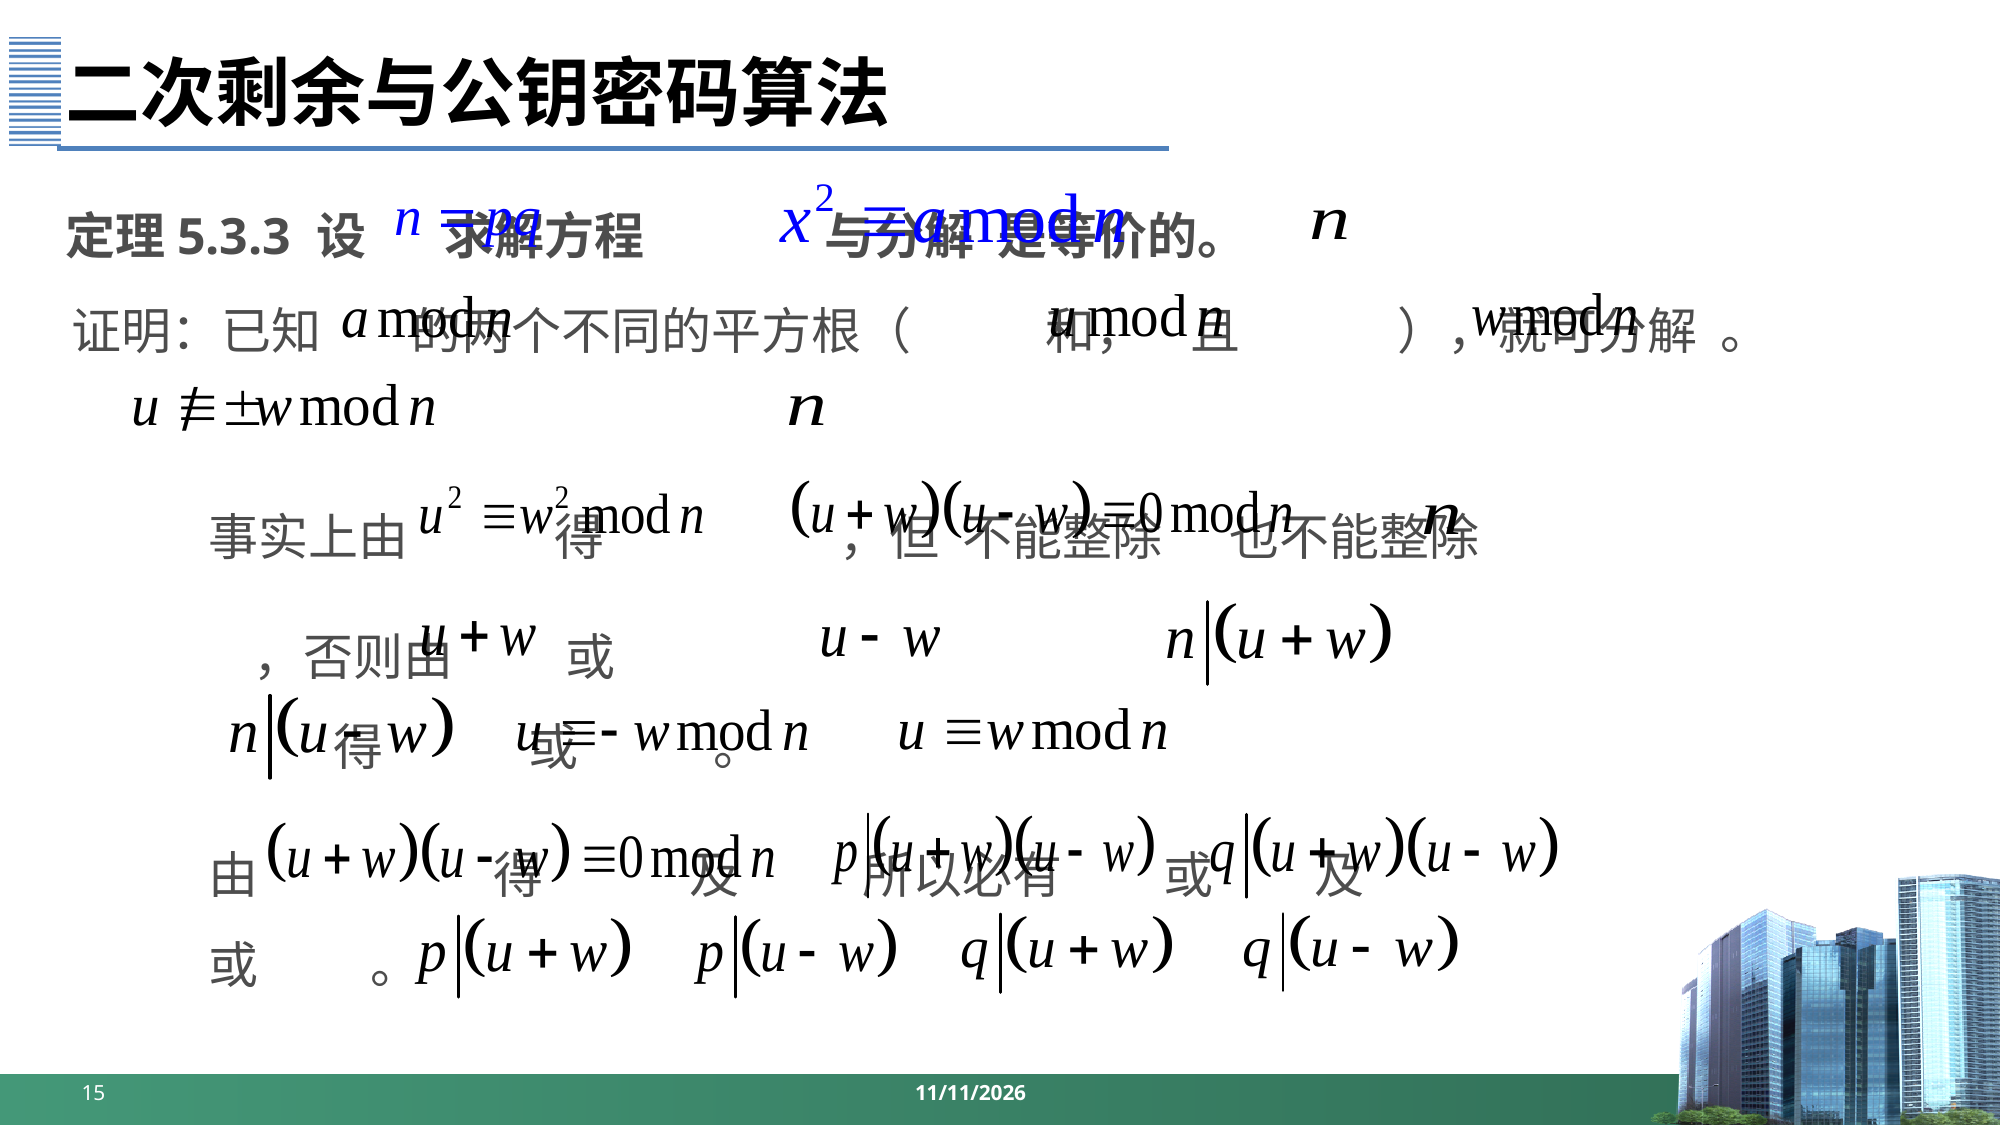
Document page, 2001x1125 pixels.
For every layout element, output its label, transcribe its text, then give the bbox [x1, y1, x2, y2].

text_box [1462, 279, 1651, 351]
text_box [412, 471, 715, 548]
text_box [682, 901, 904, 1013]
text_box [1041, 280, 1238, 352]
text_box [385, 198, 553, 259]
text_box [260, 810, 787, 914]
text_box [332, 283, 524, 353]
slide_number 15 [66, 1072, 184, 1113]
picture [8, 37, 61, 146]
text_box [215, 609, 549, 800]
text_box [218, 679, 460, 794]
text_box 事实上由 得 ，但 不能整除 也不能整除 ，否则由 或 得 或 。 由 得 及 所以必有 或 及 或 。 [193, 438, 1516, 1091]
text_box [124, 371, 449, 446]
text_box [402, 900, 638, 1013]
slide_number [900, 1091, 1367, 1113]
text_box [783, 468, 1305, 568]
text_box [1233, 899, 1463, 1005]
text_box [812, 614, 948, 672]
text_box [773, 382, 842, 441]
title 二次剩余与公钥密码算法 [65, 43, 1634, 137]
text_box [1201, 798, 1564, 913]
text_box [766, 166, 1140, 261]
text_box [951, 899, 1181, 1008]
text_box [412, 607, 548, 672]
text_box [508, 696, 822, 766]
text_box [1156, 586, 1397, 700]
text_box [1296, 198, 1365, 256]
list 定理5.3.3 设 求解方程 与分解 是等价的。 [1140, 166, 1884, 262]
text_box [820, 797, 1163, 913]
text_box 证明：已知 的两个不同的平方根（ 和， 且 ），就可分解 。 [56, 262, 1946, 368]
list 定理5.3.3 设 求解方程 与分解 是等价的。 [50, 166, 765, 275]
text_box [1408, 492, 1478, 551]
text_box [890, 695, 1181, 765]
